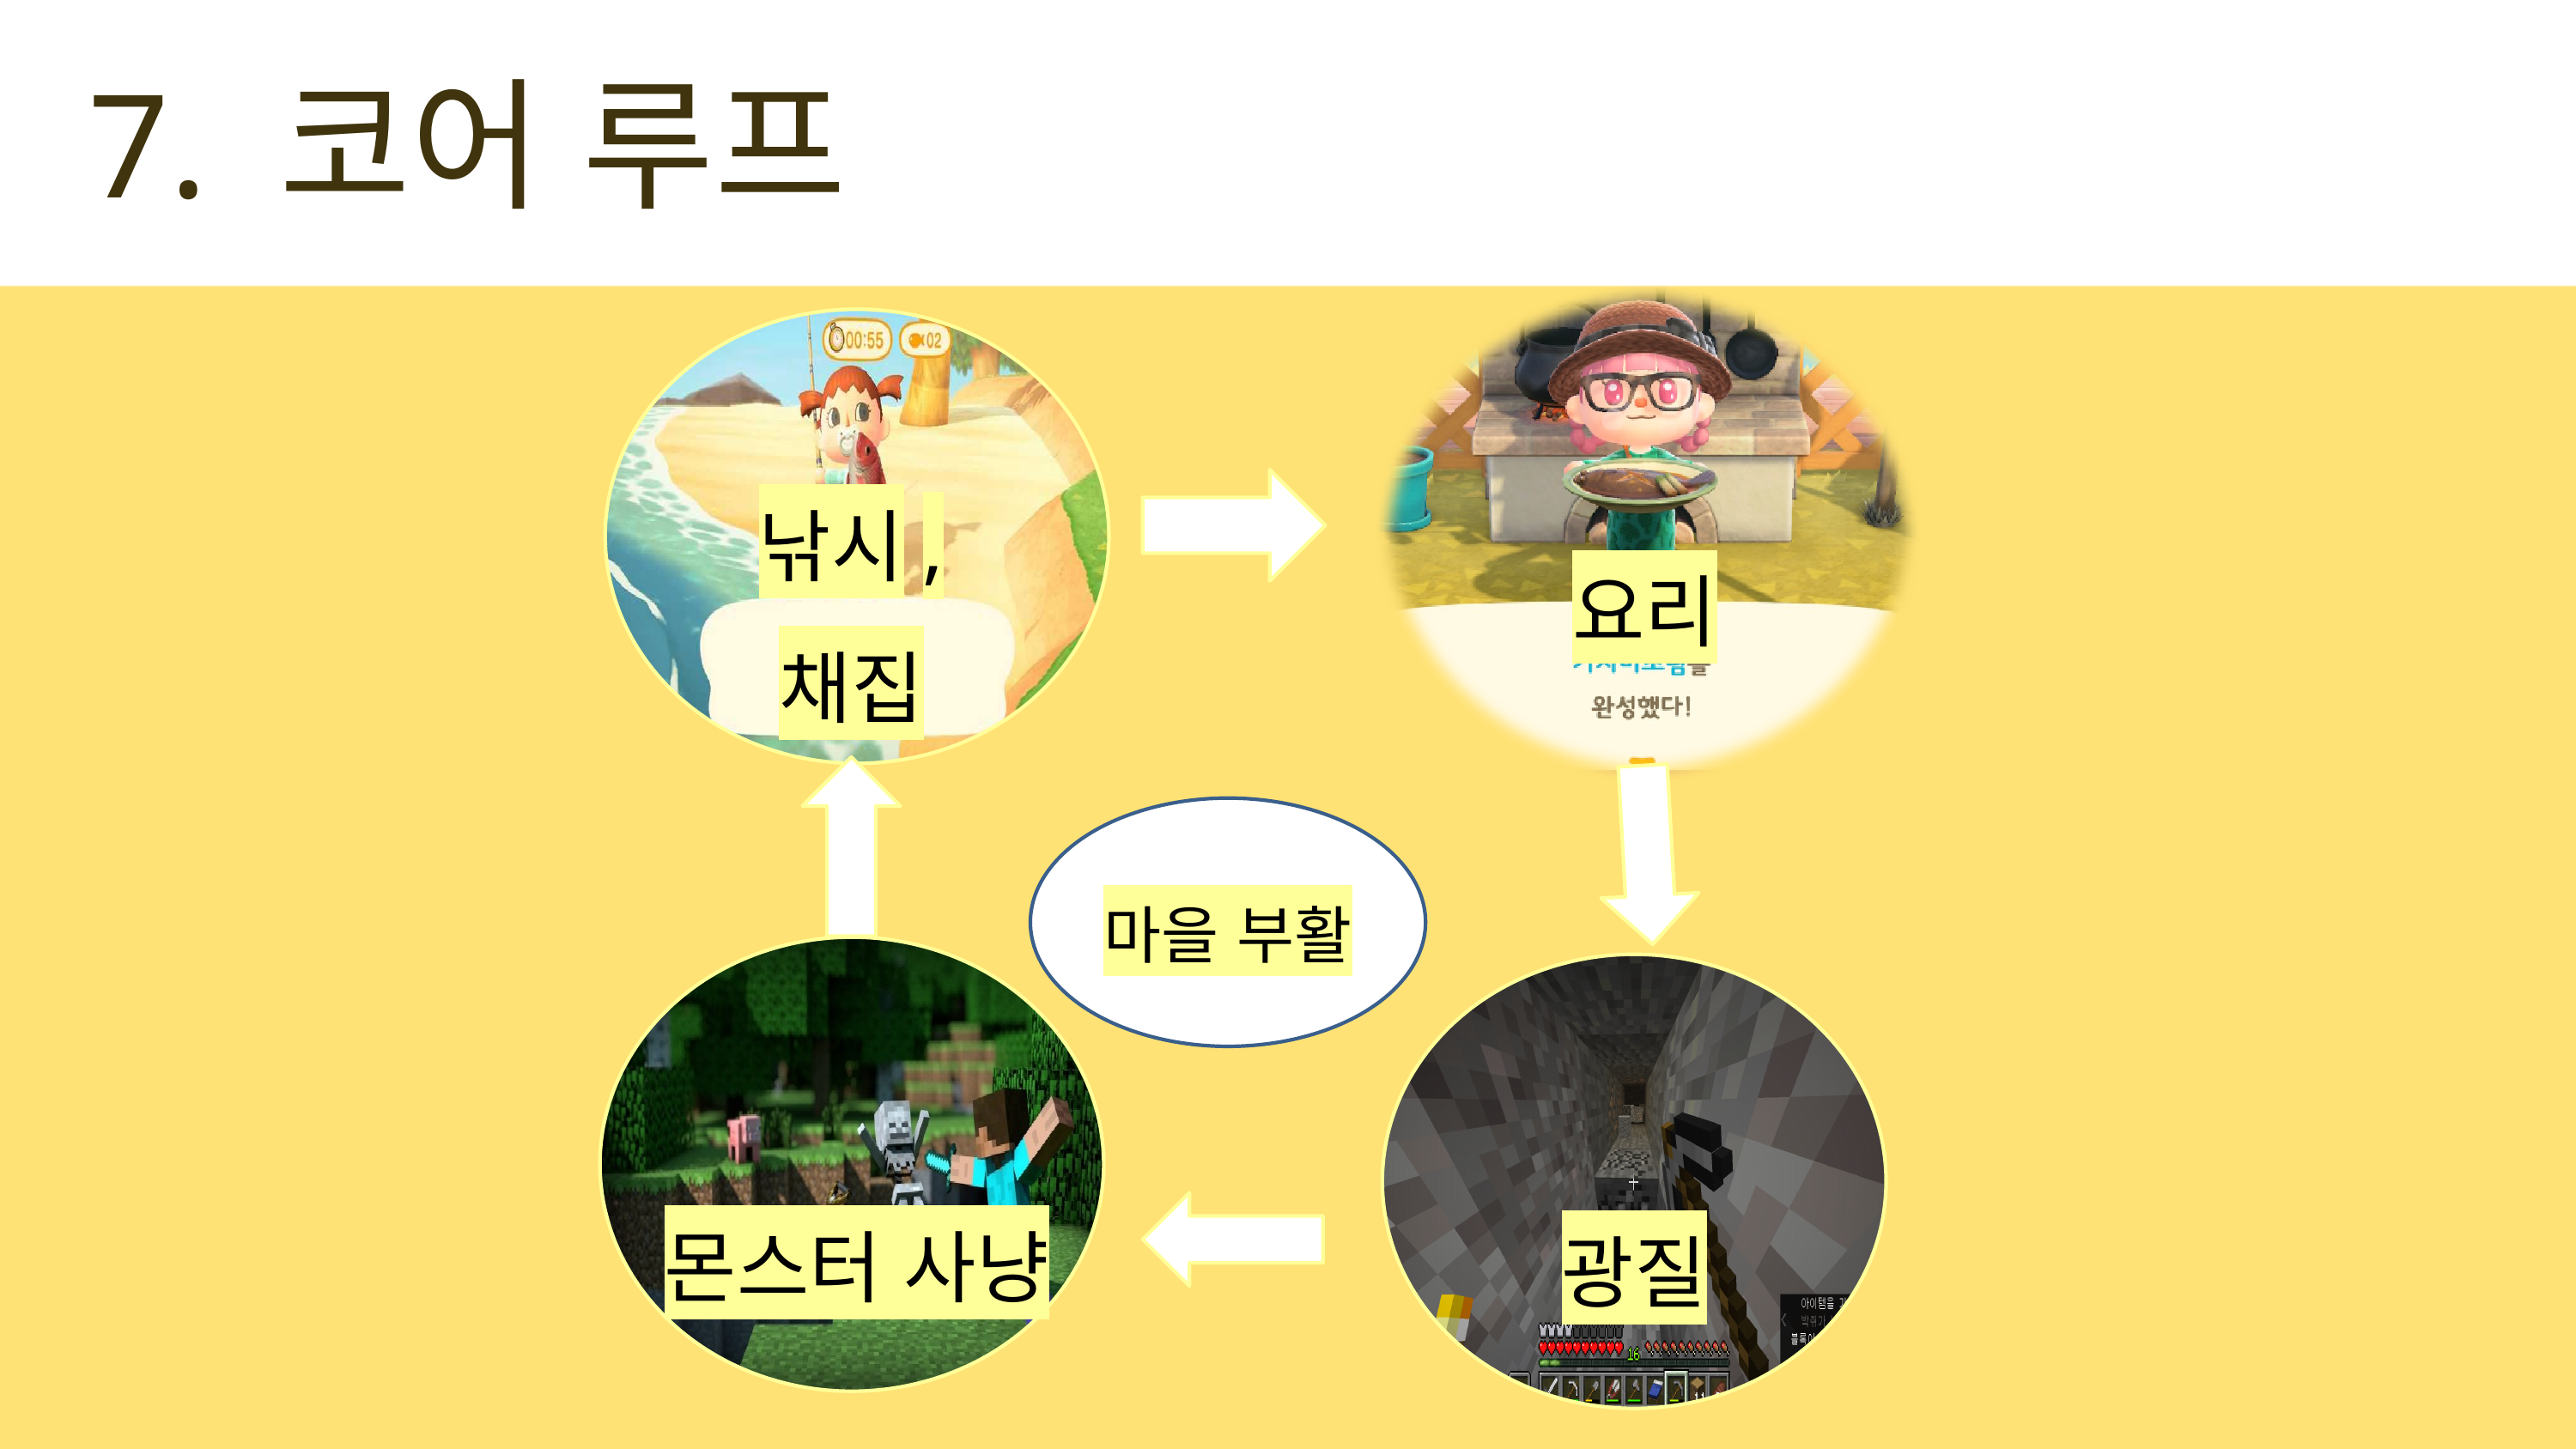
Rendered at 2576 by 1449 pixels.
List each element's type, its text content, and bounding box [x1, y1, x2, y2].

text_box 7. 코어 루프 [75, 48, 1030, 233]
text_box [0, 283, 2576, 1449]
picture [1374, 282, 1922, 784]
